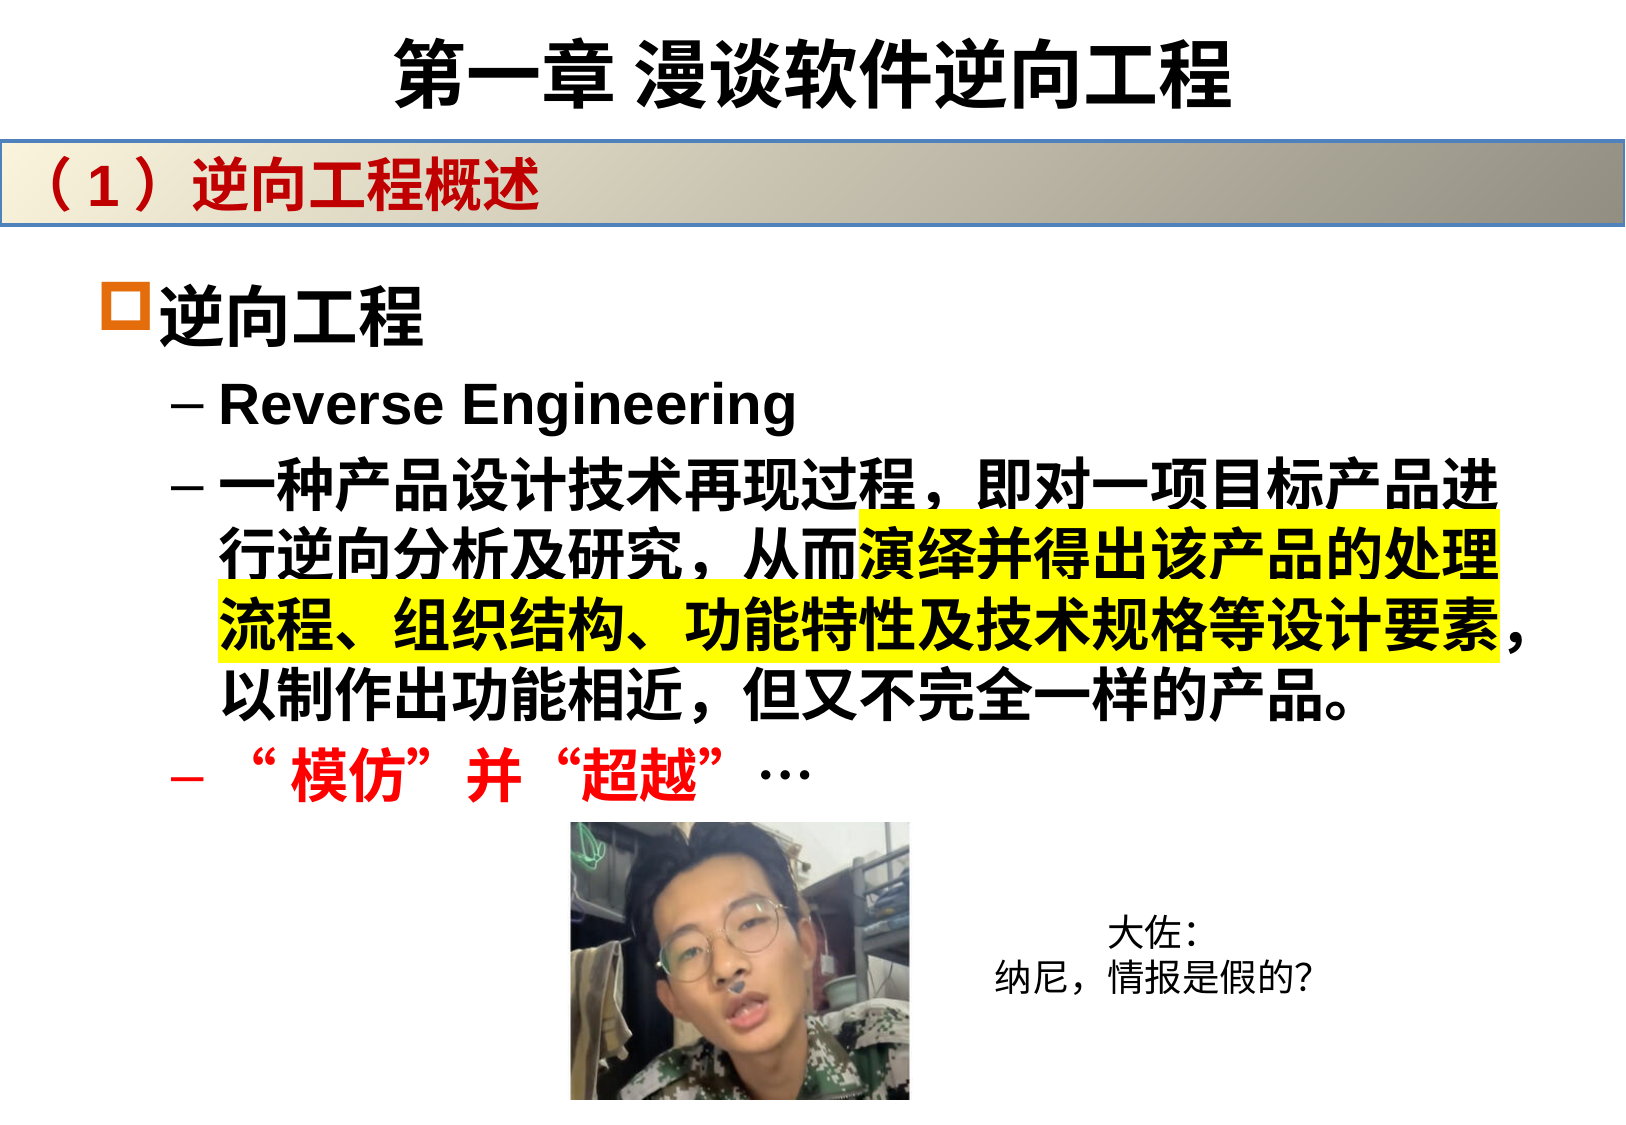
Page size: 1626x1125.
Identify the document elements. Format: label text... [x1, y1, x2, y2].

title 第一章 漫谈软件逆向工程 [81, 19, 1544, 126]
text_box （1）逆向工程概述 [0, 139, 1625, 227]
list 逆向工程 Reverse Engineering 一种产品设计技术再现过程，即对一项目标产品进行逆向分析及研究，从而演绎并得出该产品的处理流程、组织结构、功能特性及技术规格等设计要素，以制作出功能相近，但又不完全一样的产品。 “模仿”并“超越”… [81, 267, 1544, 1012]
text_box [493, 822, 1350, 1100]
